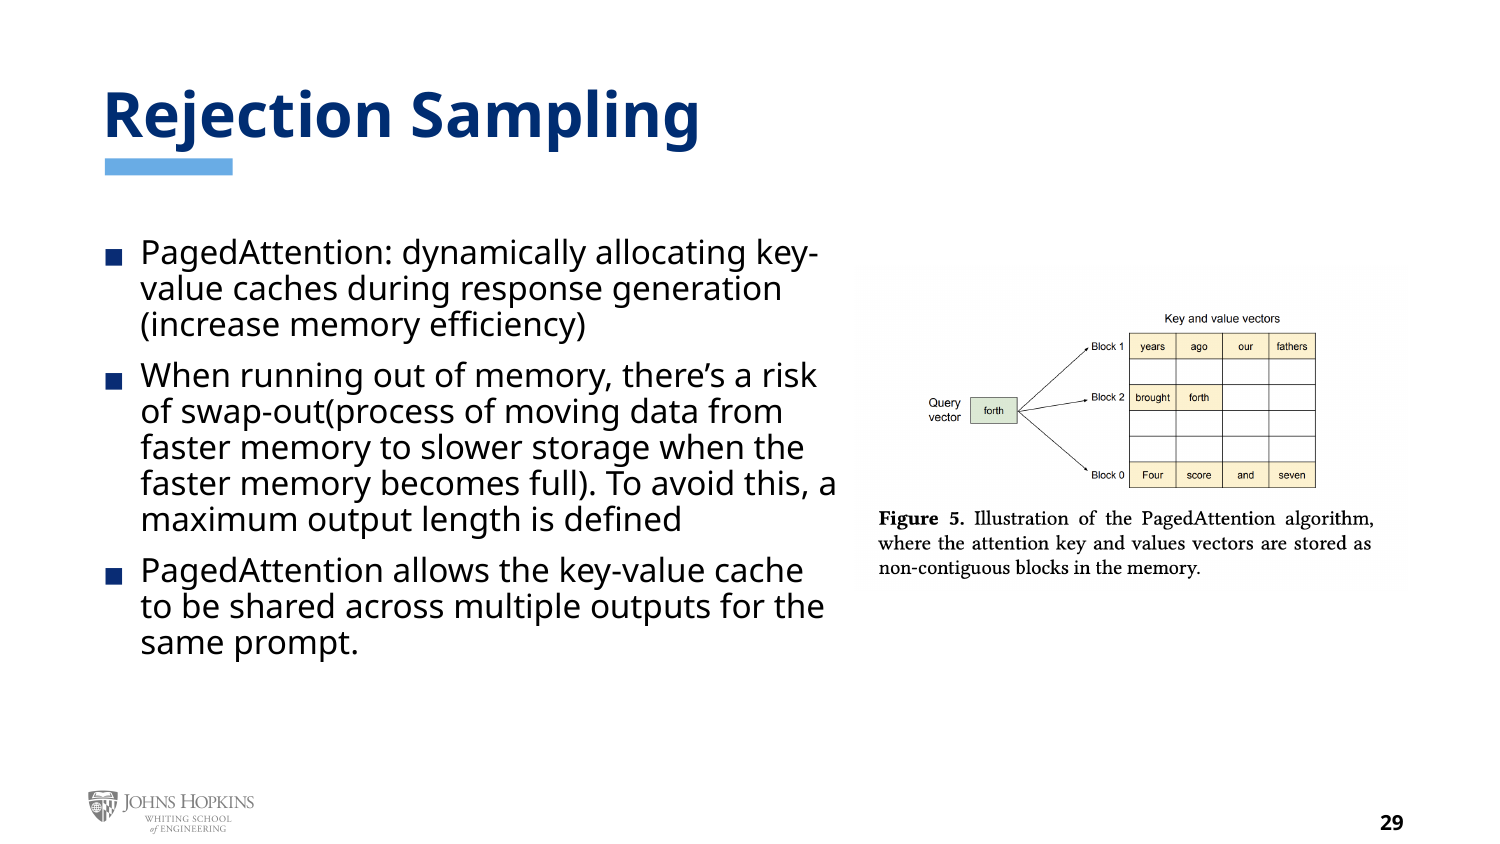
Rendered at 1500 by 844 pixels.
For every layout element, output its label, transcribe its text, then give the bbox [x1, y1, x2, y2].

title Rejection Sampling [87, 17, 1414, 159]
list PagedAttention: dynamically allocating key-value caches during response generation (increase memory efficiency) When running out of memory, there’s a risk of swap-out(process of moving data from faster memory to slower storage when the faster memory becomes full). To avoid this, a maximum output length is defined PagedAttention allows the key-value cache to be shared across multiple outputs for the same prompt. [87, 228, 855, 733]
picture [853, 265, 1408, 591]
